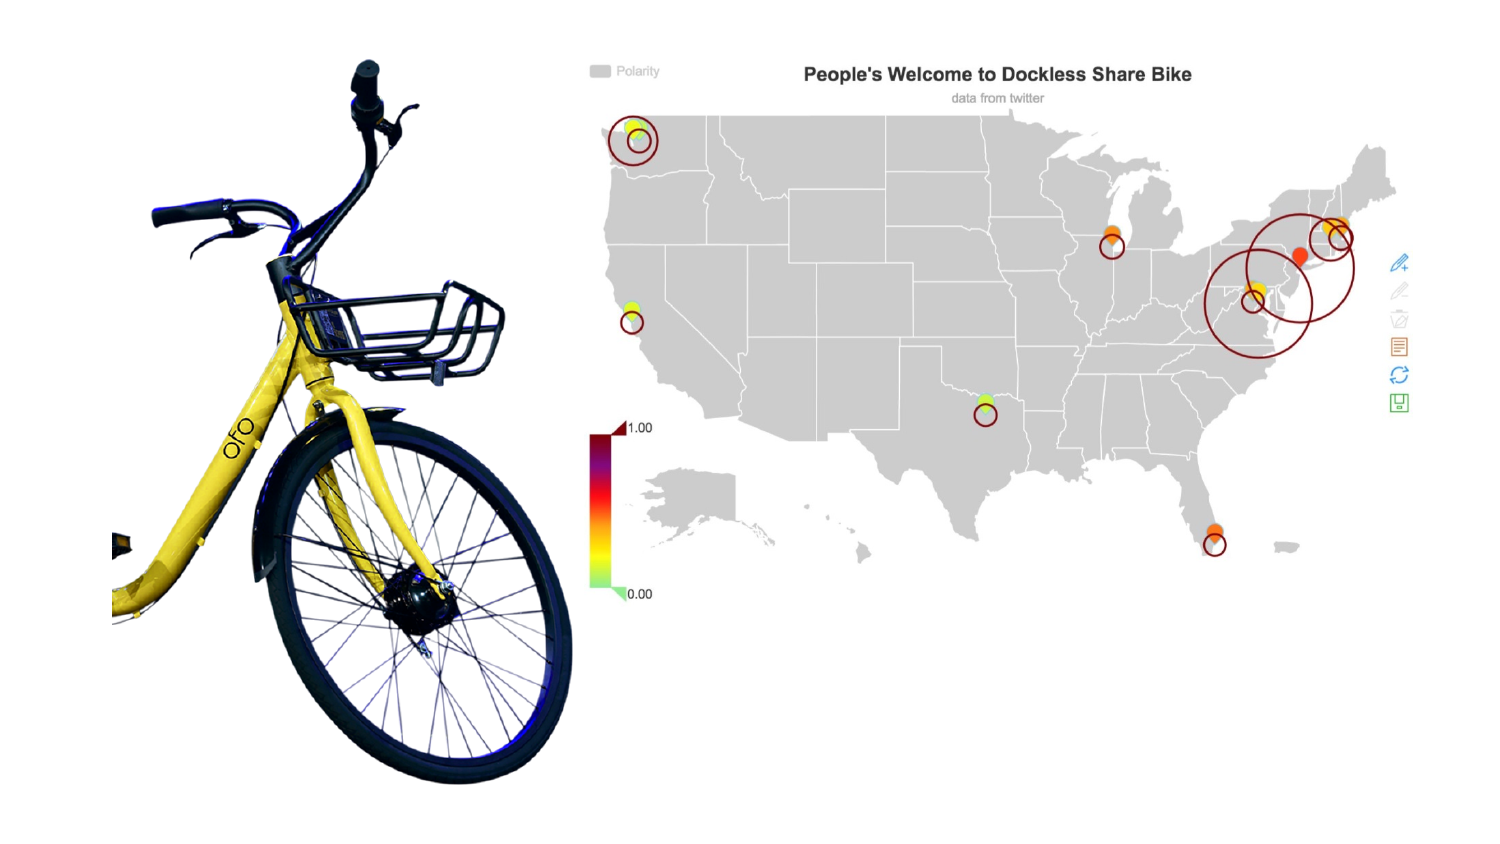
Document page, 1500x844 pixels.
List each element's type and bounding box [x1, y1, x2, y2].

picture [584, 59, 1413, 607]
picture [112, 59, 573, 785]
